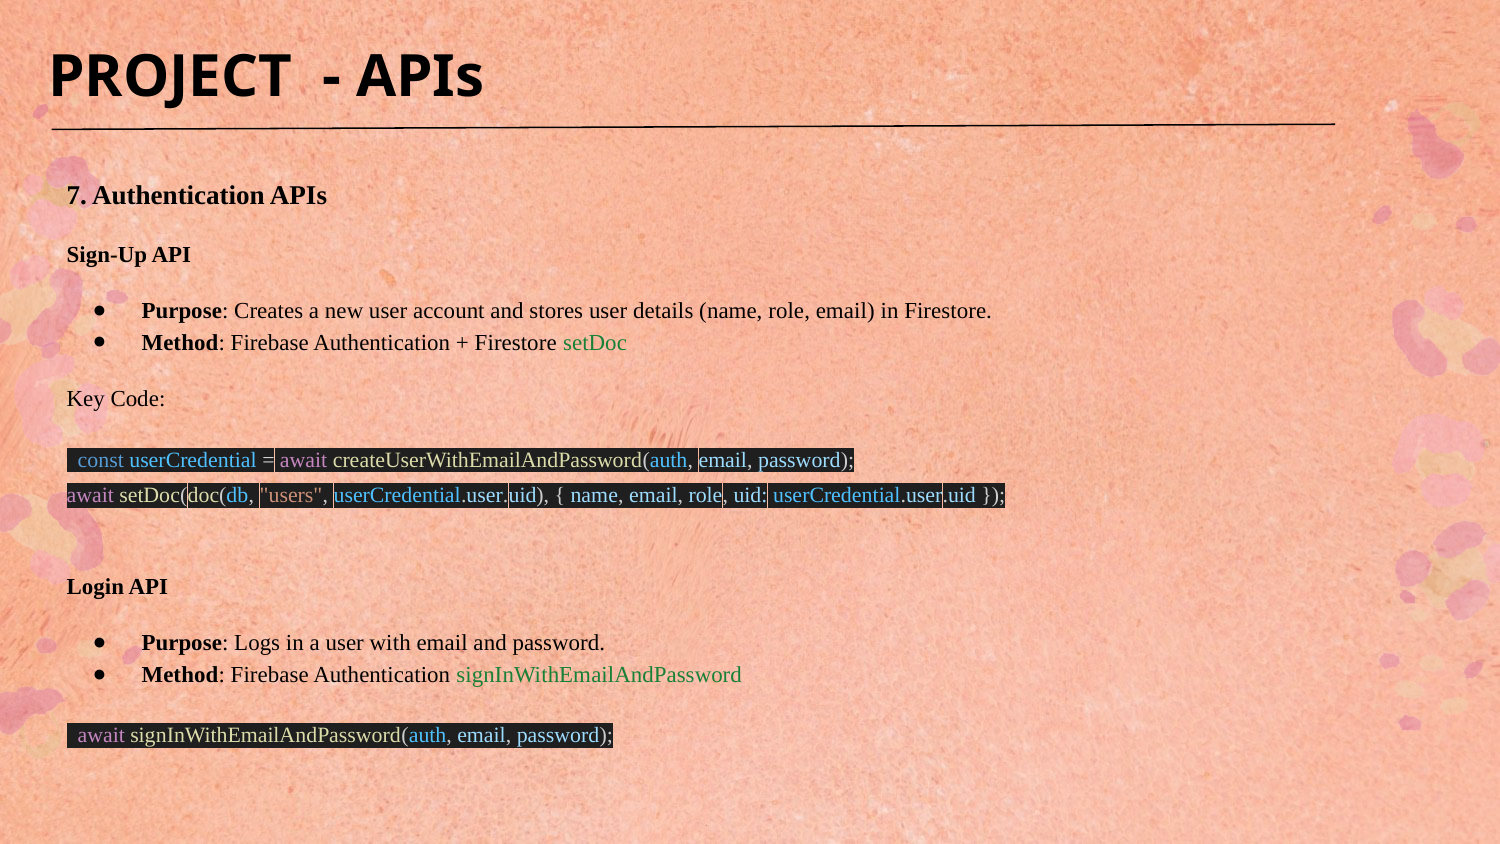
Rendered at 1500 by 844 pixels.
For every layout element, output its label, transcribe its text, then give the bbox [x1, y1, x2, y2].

text_box 7. Authentication APIs Sign-Up API Purpose: Creates a new user account and stores user details (name, role, email) in Firestore. Method: Firebase Authentication + Firestore setDoc Key Code: const userCredential = await createUserWithEmailAndPassword(auth, email, password); await setDoc(doc(db, "users", userCredential.user.uid), { name, email, role, uid: userCredential.user.uid }); Login API Purpose: Logs in a user with email and password. Method: Firebase Authentication signInWithEmailAndPassword await signInWithEmailAndPassword(auth, email, password); [51, 157, 1336, 843]
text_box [51, 123, 1336, 130]
table_cell Execution Status [0, 0, 1500, 844]
text_box PROJECT - APIs [33, 23, 1492, 124]
